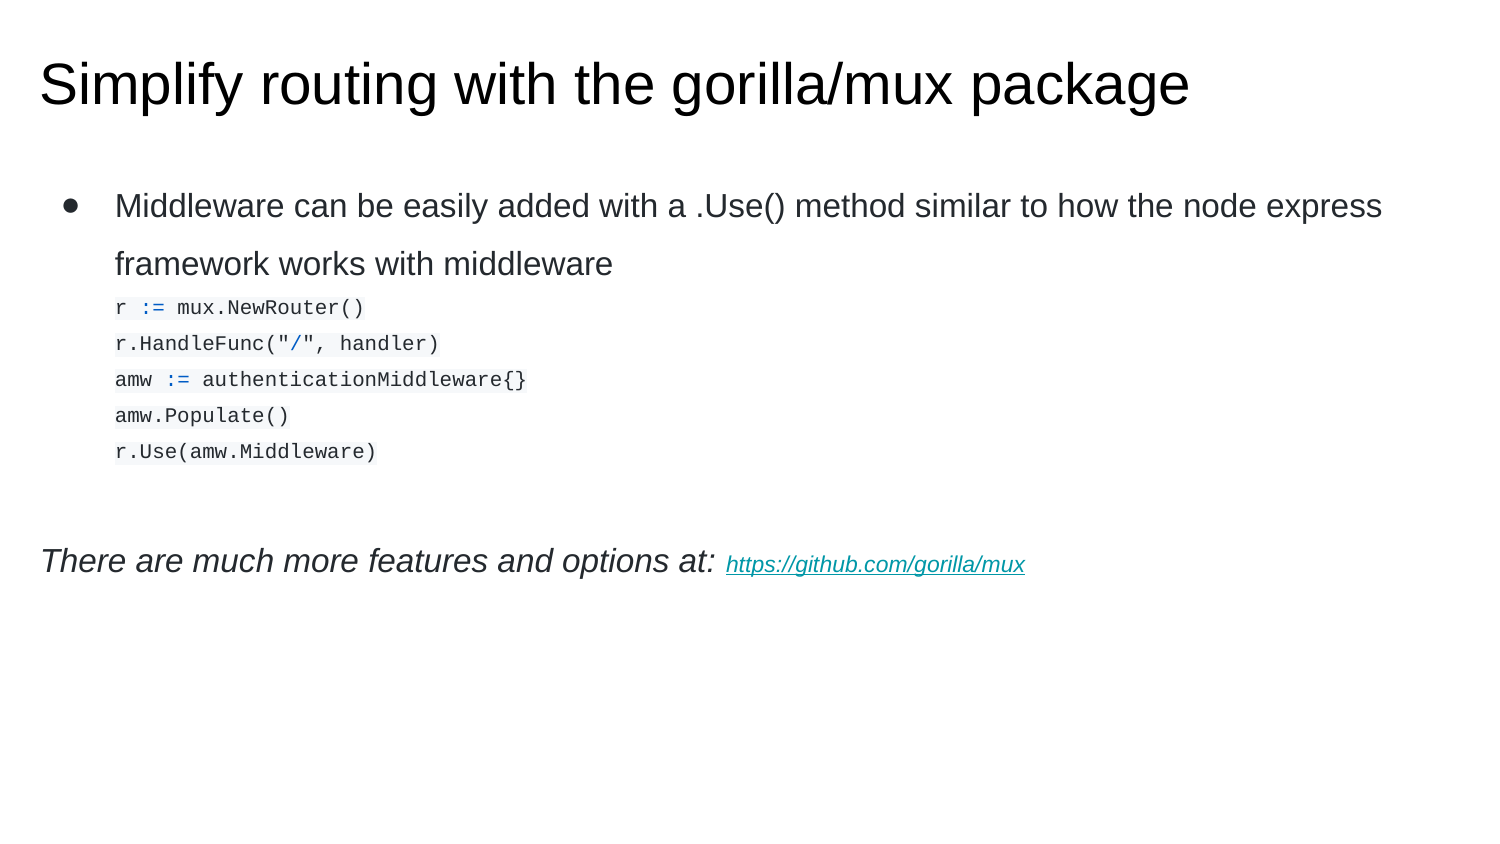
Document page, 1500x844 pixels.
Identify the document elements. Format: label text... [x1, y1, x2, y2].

list Middleware can be easily added with a .Use() method similar to how the node express framework works with middleware r := mux.NewRouter() r.HandleFunc("/", handler) amw := authenticationMiddleware{} amw.Populate() r.Use(amw.Middleware) There are much more features and options at: https://github.com/gorilla/mux [24, 151, 1500, 750]
title Simplify routing with the gorilla/mux package [24, 31, 1442, 126]
